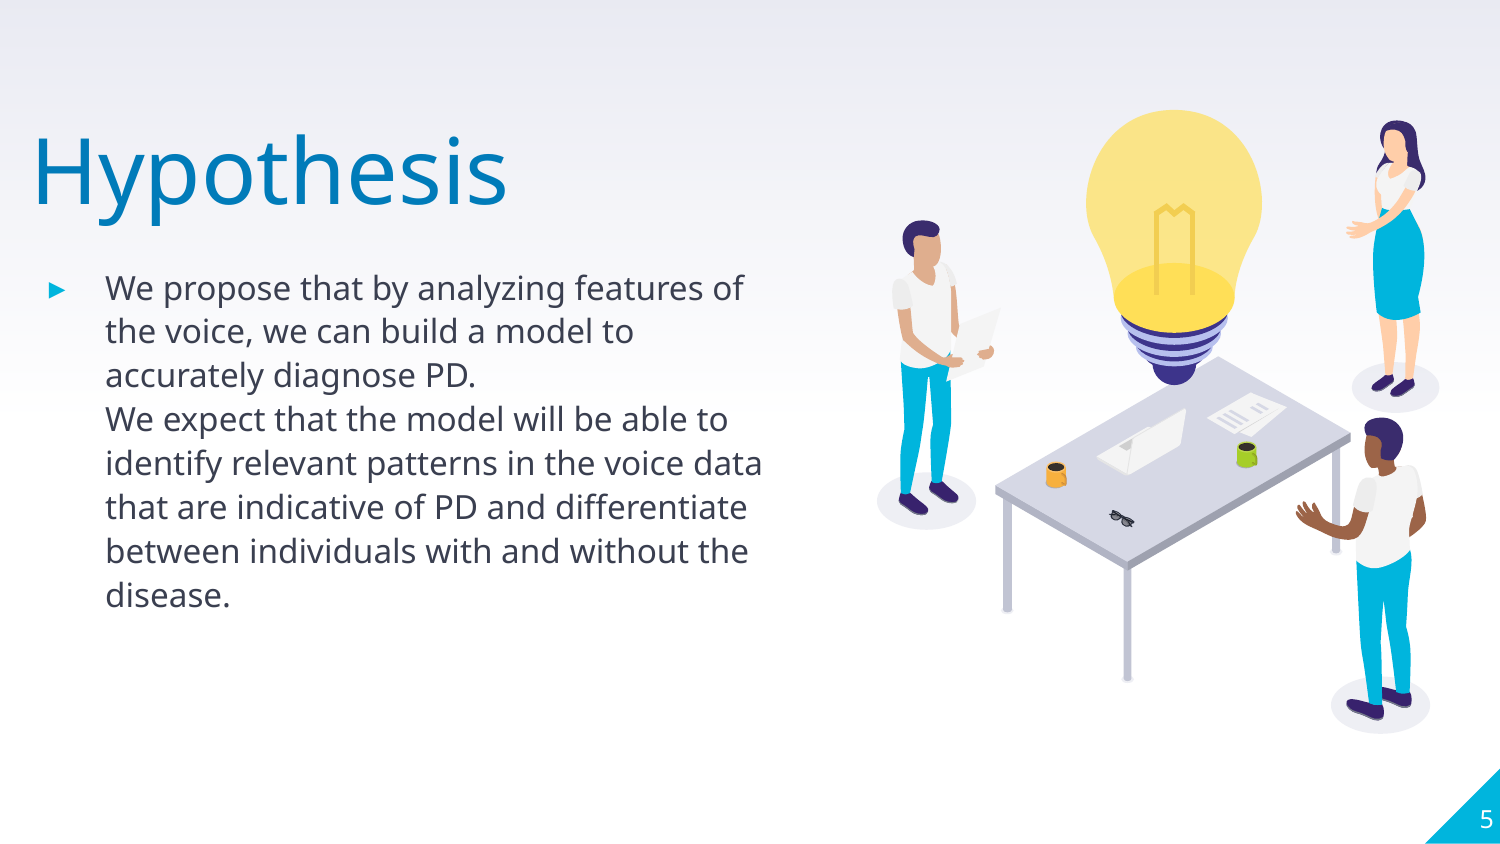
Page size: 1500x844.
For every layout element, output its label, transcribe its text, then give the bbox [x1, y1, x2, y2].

subtitle We propose that by analyzing features of the voice, we can build a model to accurately diagnose PD. We expect that the model will be able to identify relevant patterns in the voice data that are indicative of PD and differentiate between individuals with and without the disease. [30, 262, 777, 659]
title Hypothesis [30, 104, 531, 223]
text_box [876, 109, 1440, 735]
slide_number 5 [1418, 760, 1494, 838]
